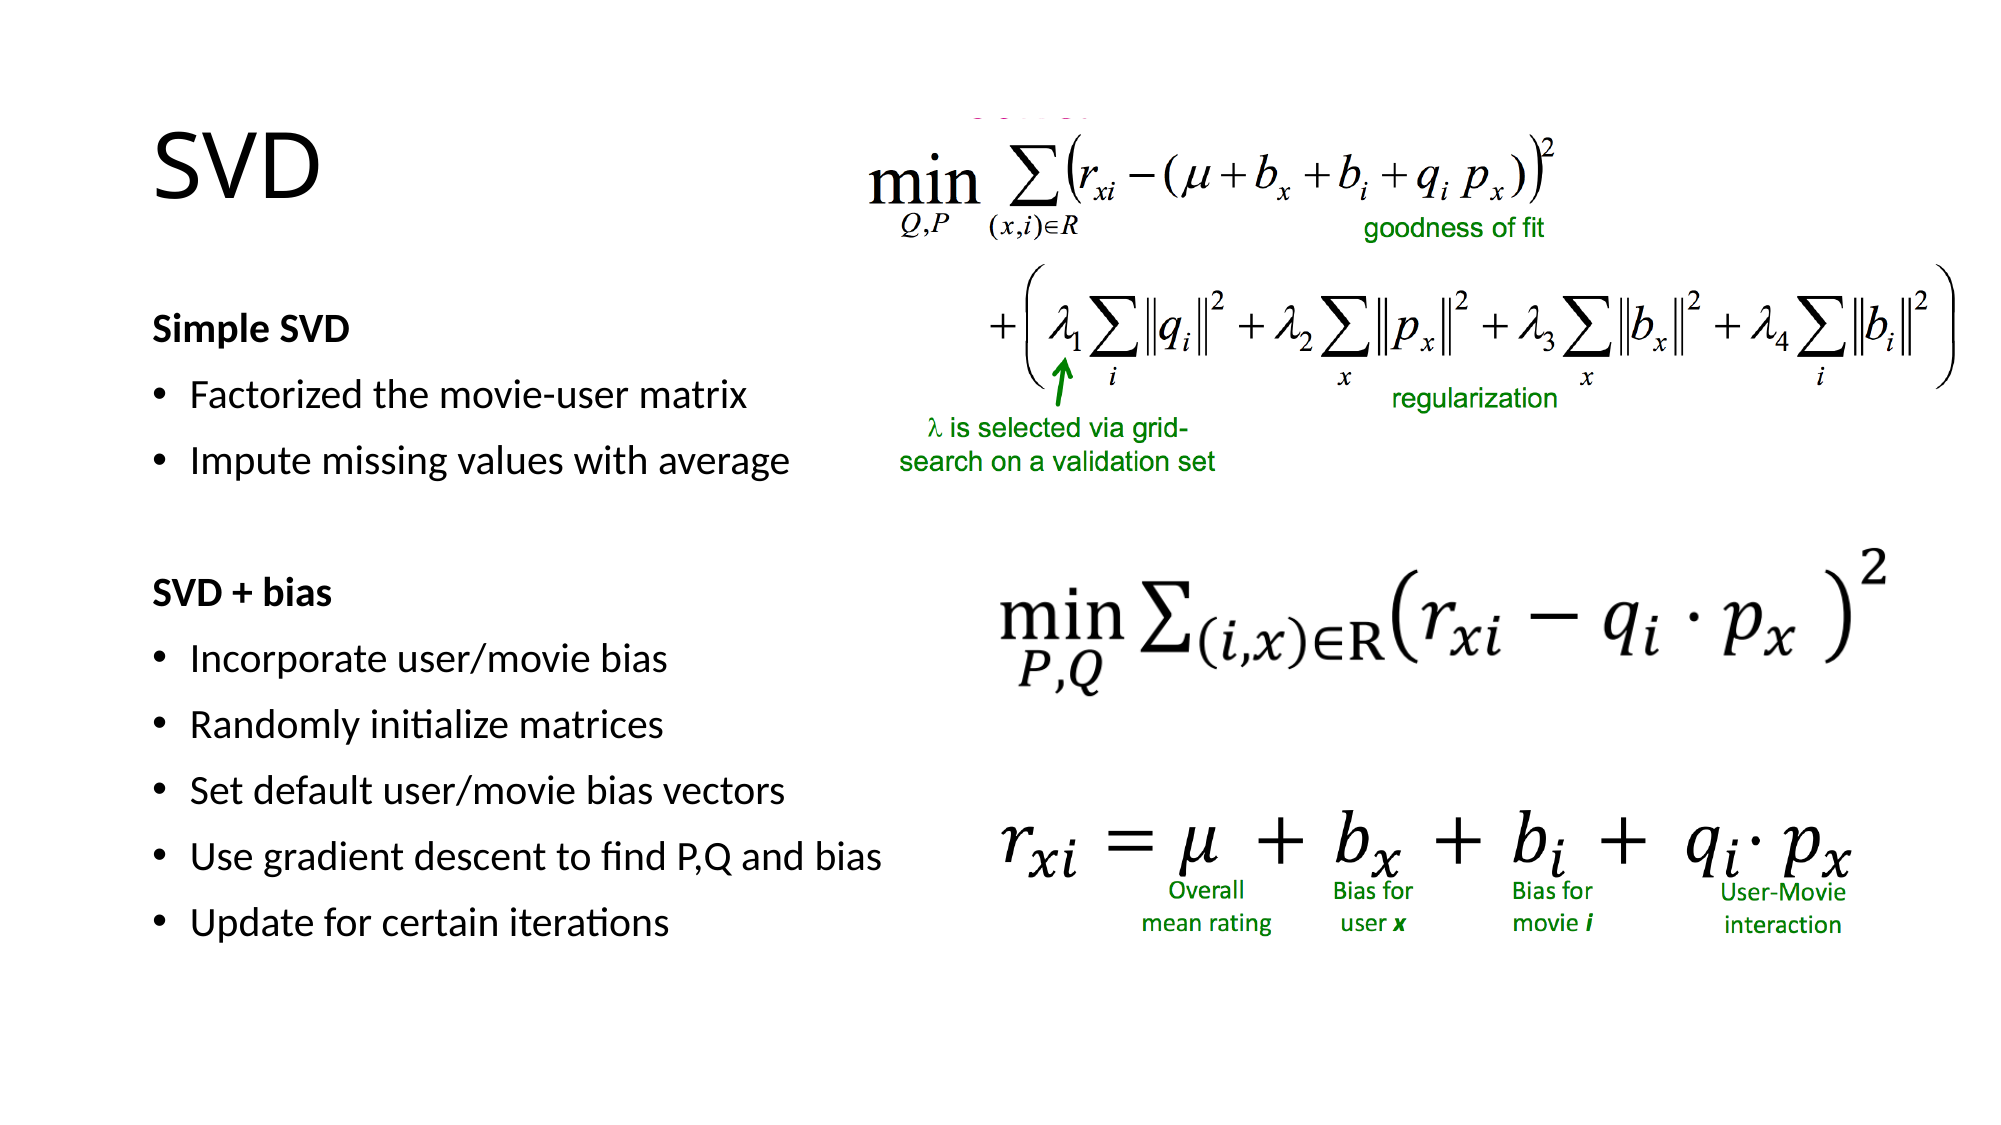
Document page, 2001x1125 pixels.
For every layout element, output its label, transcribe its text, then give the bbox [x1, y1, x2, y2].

picture [970, 773, 1900, 955]
picture [858, 104, 1957, 489]
title SVD [137, 59, 1863, 278]
picture [970, 525, 1908, 715]
list Simple SVD Factorized the movie-user matrix Impute missing values with average SVD + bias Incorporate user/movie bias Randomly initialize matrices Set default user/movie bias vectors Use gradient descent to find P,Q and bias Update for certain iterations [137, 299, 1863, 1014]
